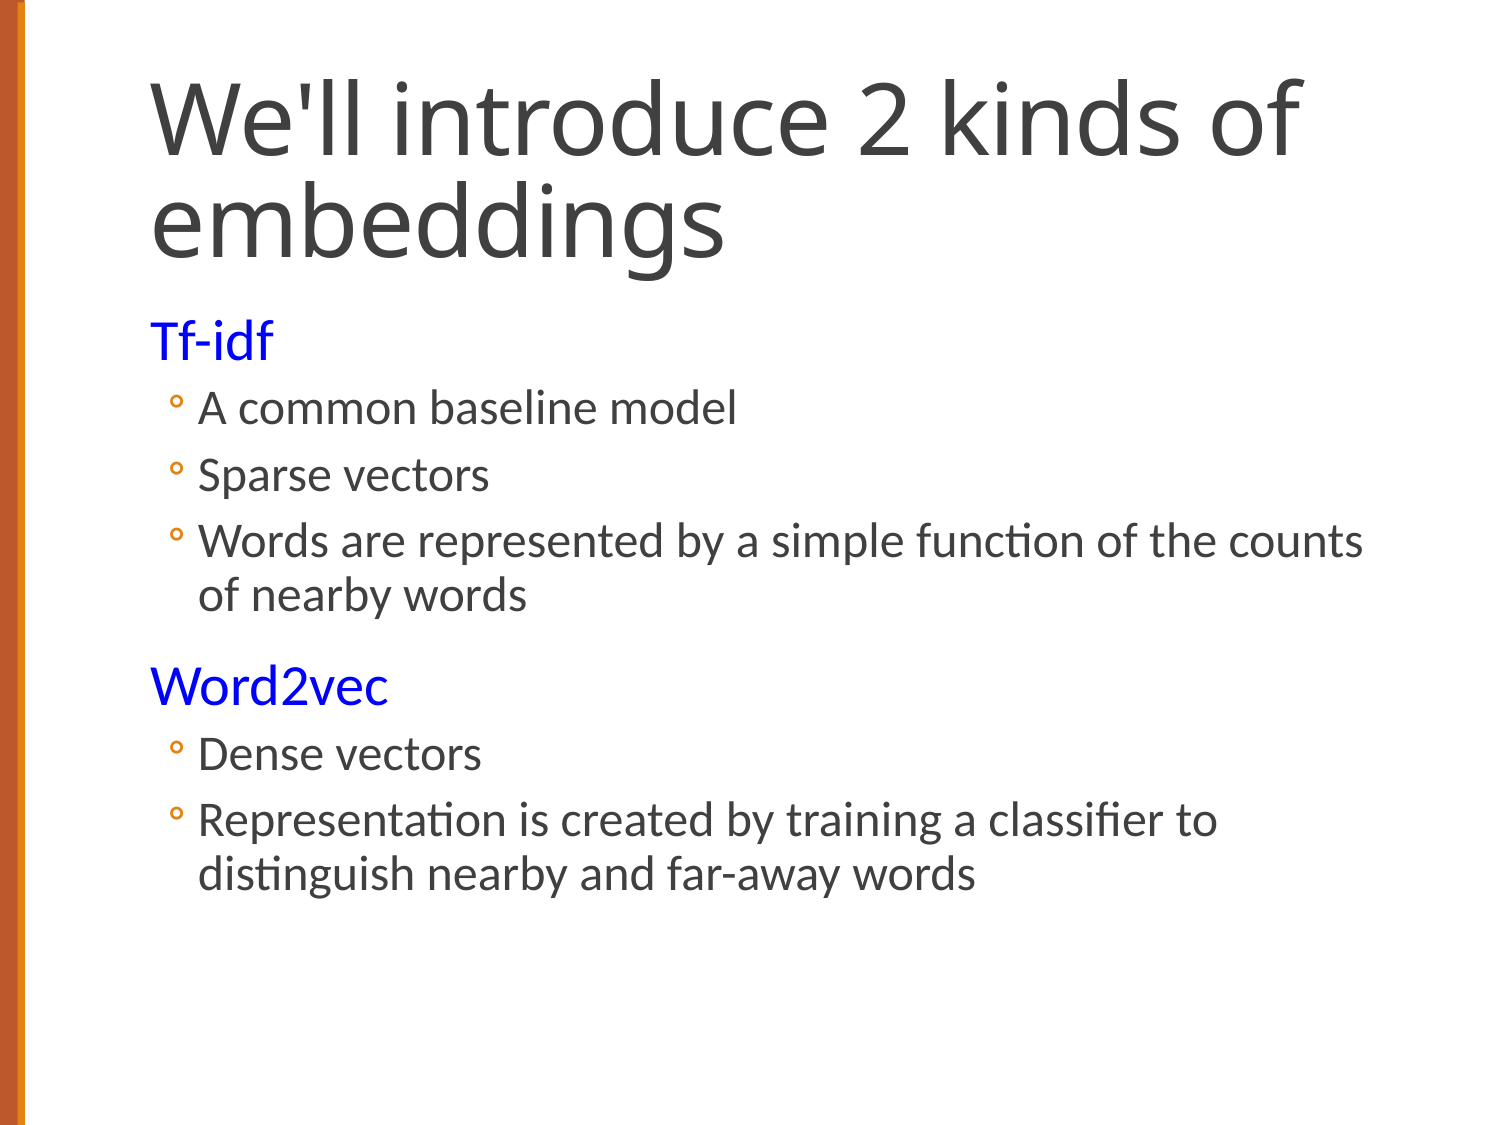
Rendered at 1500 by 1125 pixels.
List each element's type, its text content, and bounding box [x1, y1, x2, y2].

text_box Tf-idf A common baseline model Sparse vectors Words are represented by a simple function of the counts of nearby words Word2vec Dense vectors Representation is created by training a classifier to distinguish nearby and far-away words [134, 302, 1373, 963]
text_box We'll introduce 2 kinds of embeddings [134, 47, 1373, 285]
